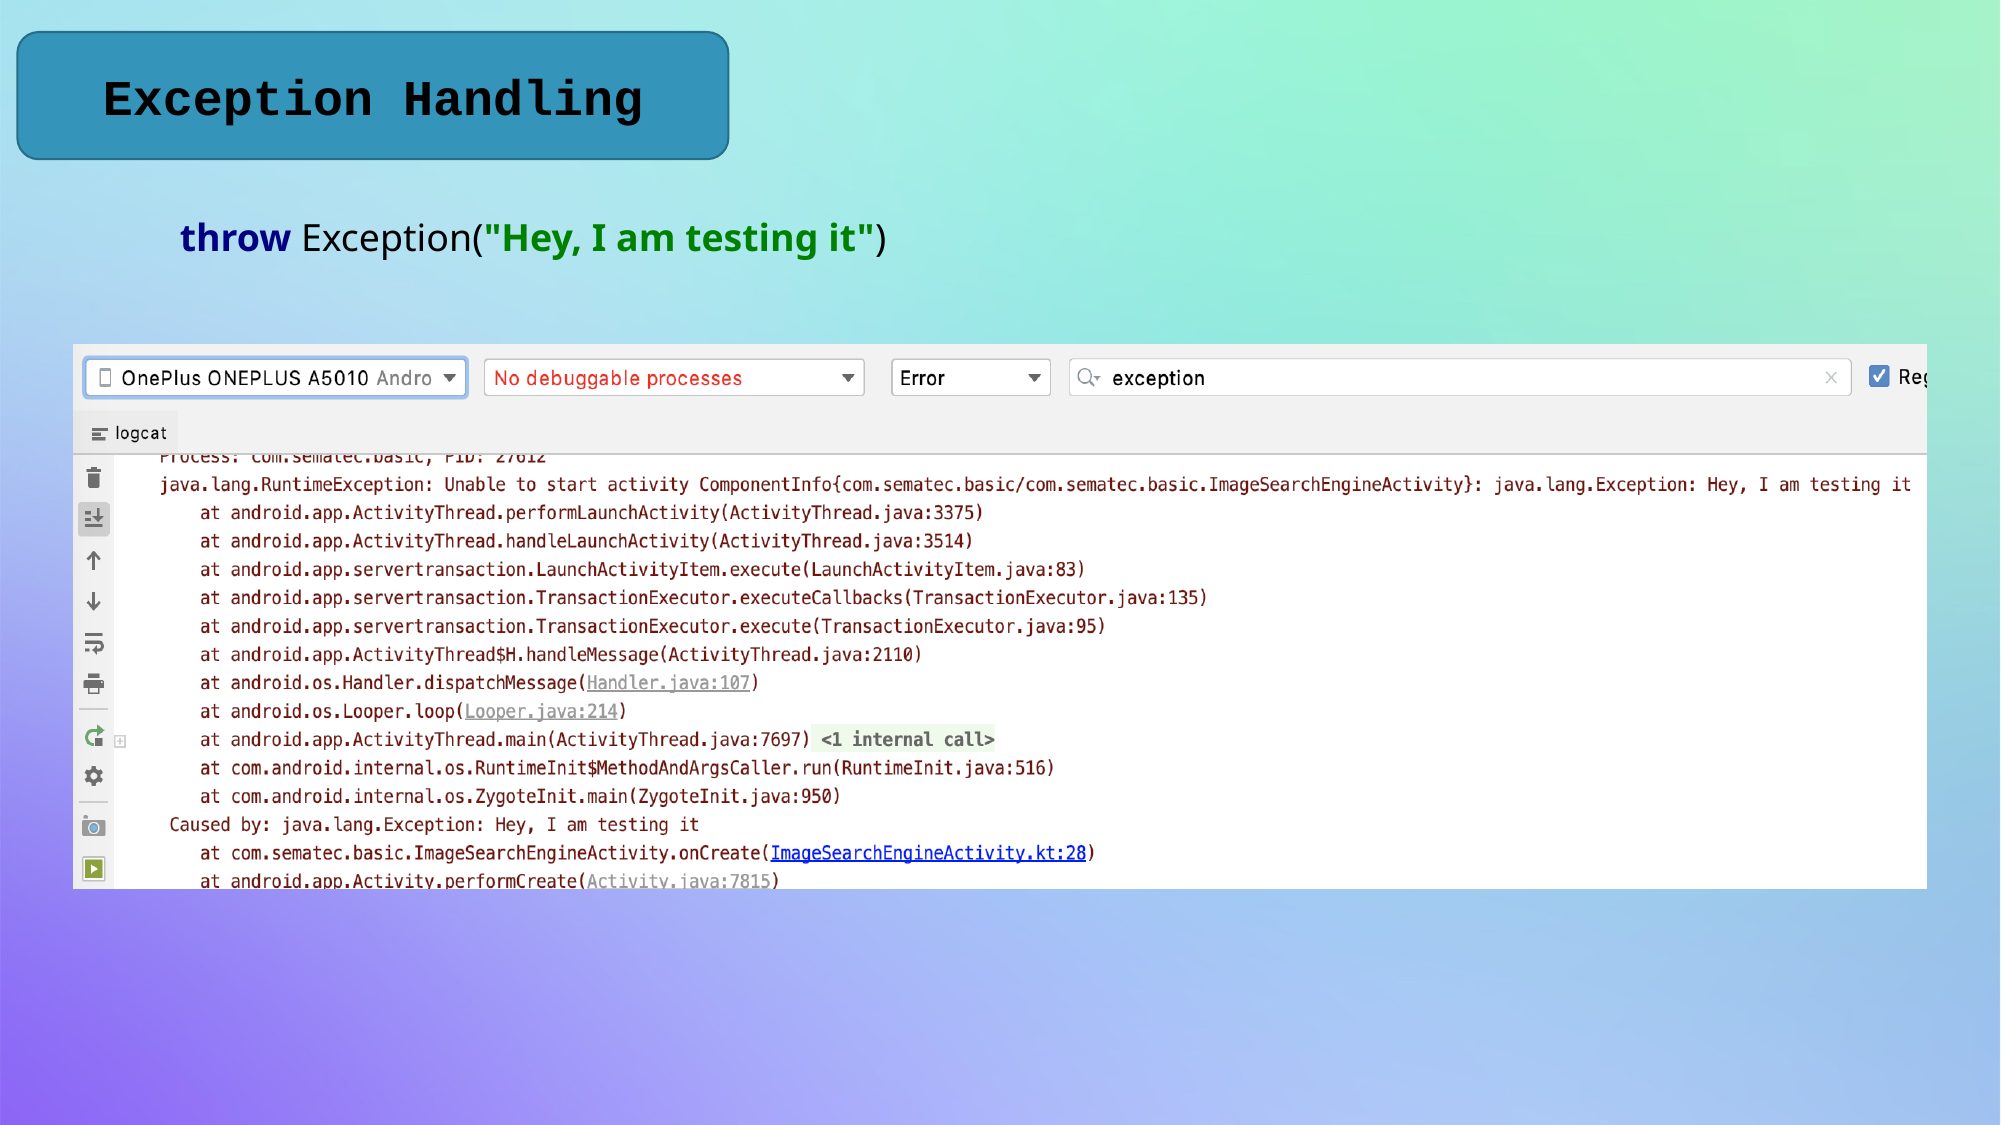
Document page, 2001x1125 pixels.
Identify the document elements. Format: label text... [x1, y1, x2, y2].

picture [0, 0, 2001, 1125]
text_box throw Exception("Hey, I am testing it") [165, 206, 901, 267]
text_box Exception Handling [16, 30, 730, 161]
